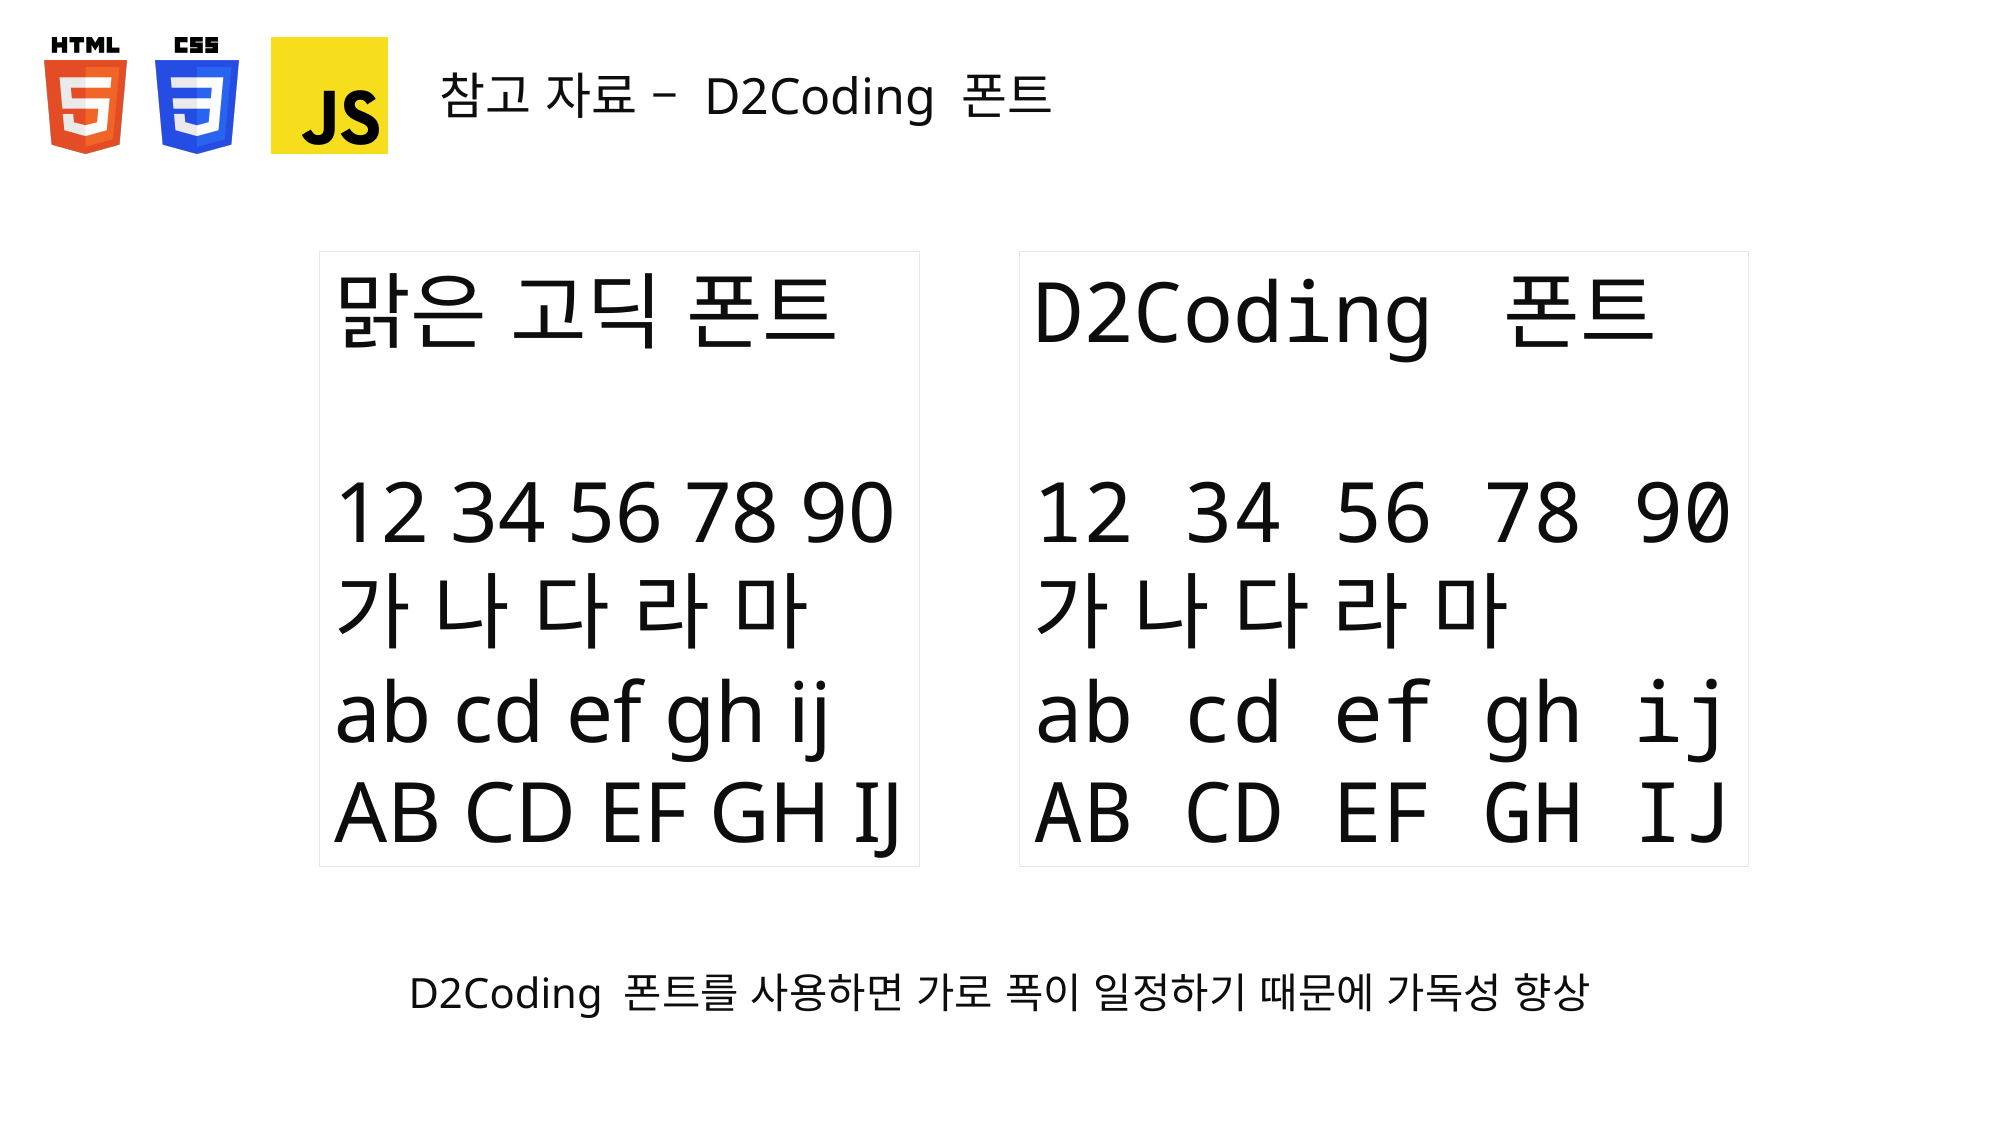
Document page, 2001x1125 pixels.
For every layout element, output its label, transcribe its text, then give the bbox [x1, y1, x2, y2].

picture [271, 37, 388, 154]
text_box D2Coding 폰트를 사용하면 가로 폭이 일정하기 때문에 가독성 향상 [393, 958, 1607, 1024]
picture [27, 37, 144, 154]
text_box 맑은 고딕 폰트 12 34 56 78 90 가 나 다 라 마 ab cd ef gh ij AB CD EF GH IJ [319, 251, 920, 867]
text_box 참고 자료 – D2Coding 폰트 [424, 57, 1069, 133]
text_box D2Coding 폰트 12 34 56 78 90 가 나 다 라 마 ab cd ef gh ij AB CD EF GH IJ [1019, 251, 1749, 867]
picture [155, 37, 239, 154]
